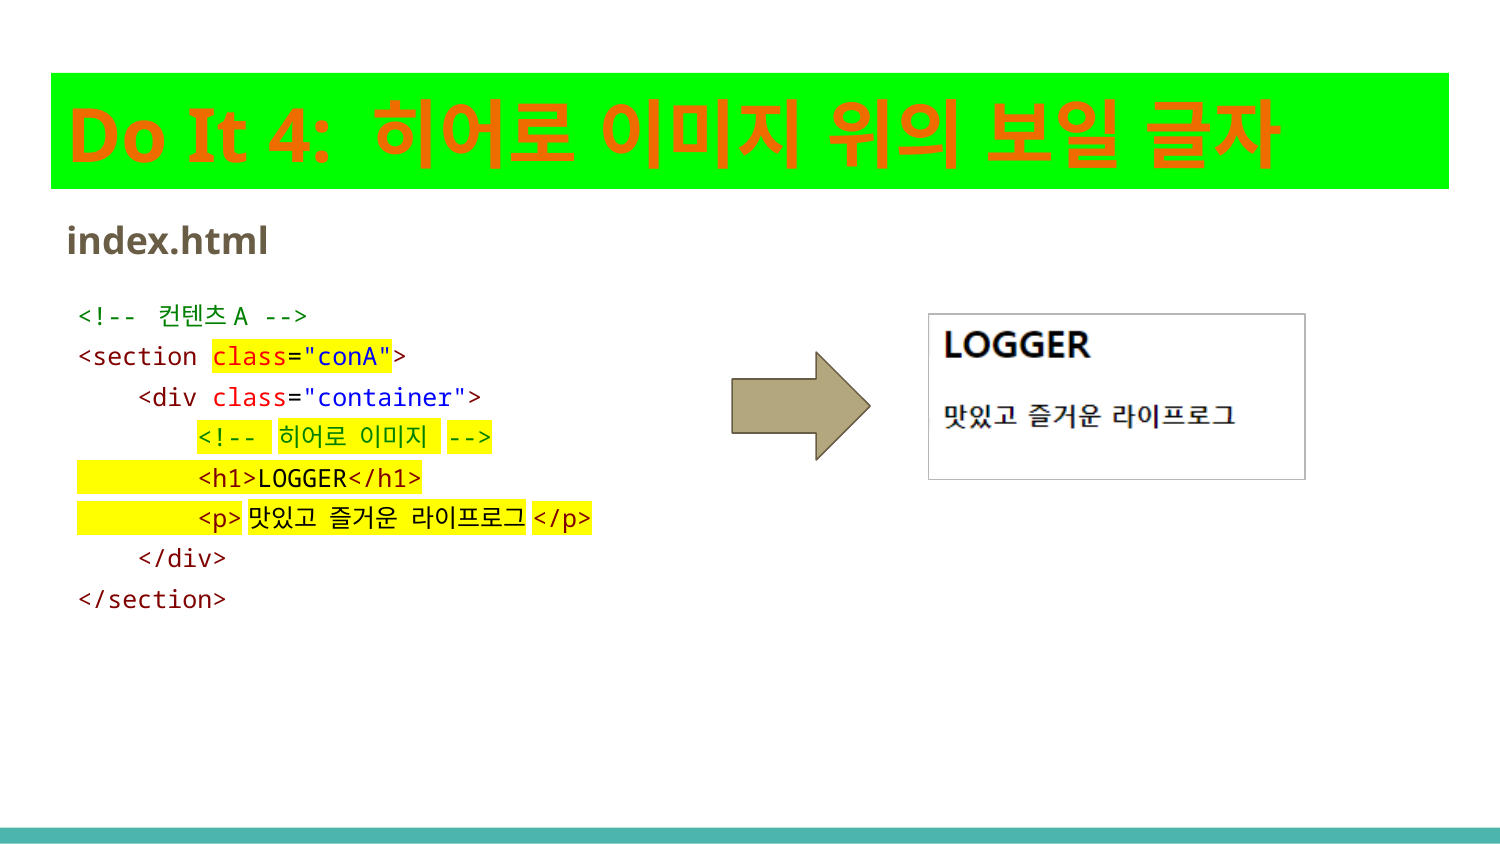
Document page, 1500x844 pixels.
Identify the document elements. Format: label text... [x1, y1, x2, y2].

picture [929, 314, 1305, 480]
list index.html [51, 195, 326, 275]
text_box <!-- 컨텐츠A --> <section class="conA"> <div class="container"> <!-- 히어로 이미지 --> <h1>LOGGER</h1> <p>맛있고 즐거운 라이프로그</p> </div> </section> [62, 275, 705, 681]
title Do It 4: 히어로 이미지 위의 보일 글자 [51, 72, 1449, 189]
text_box [732, 352, 871, 460]
